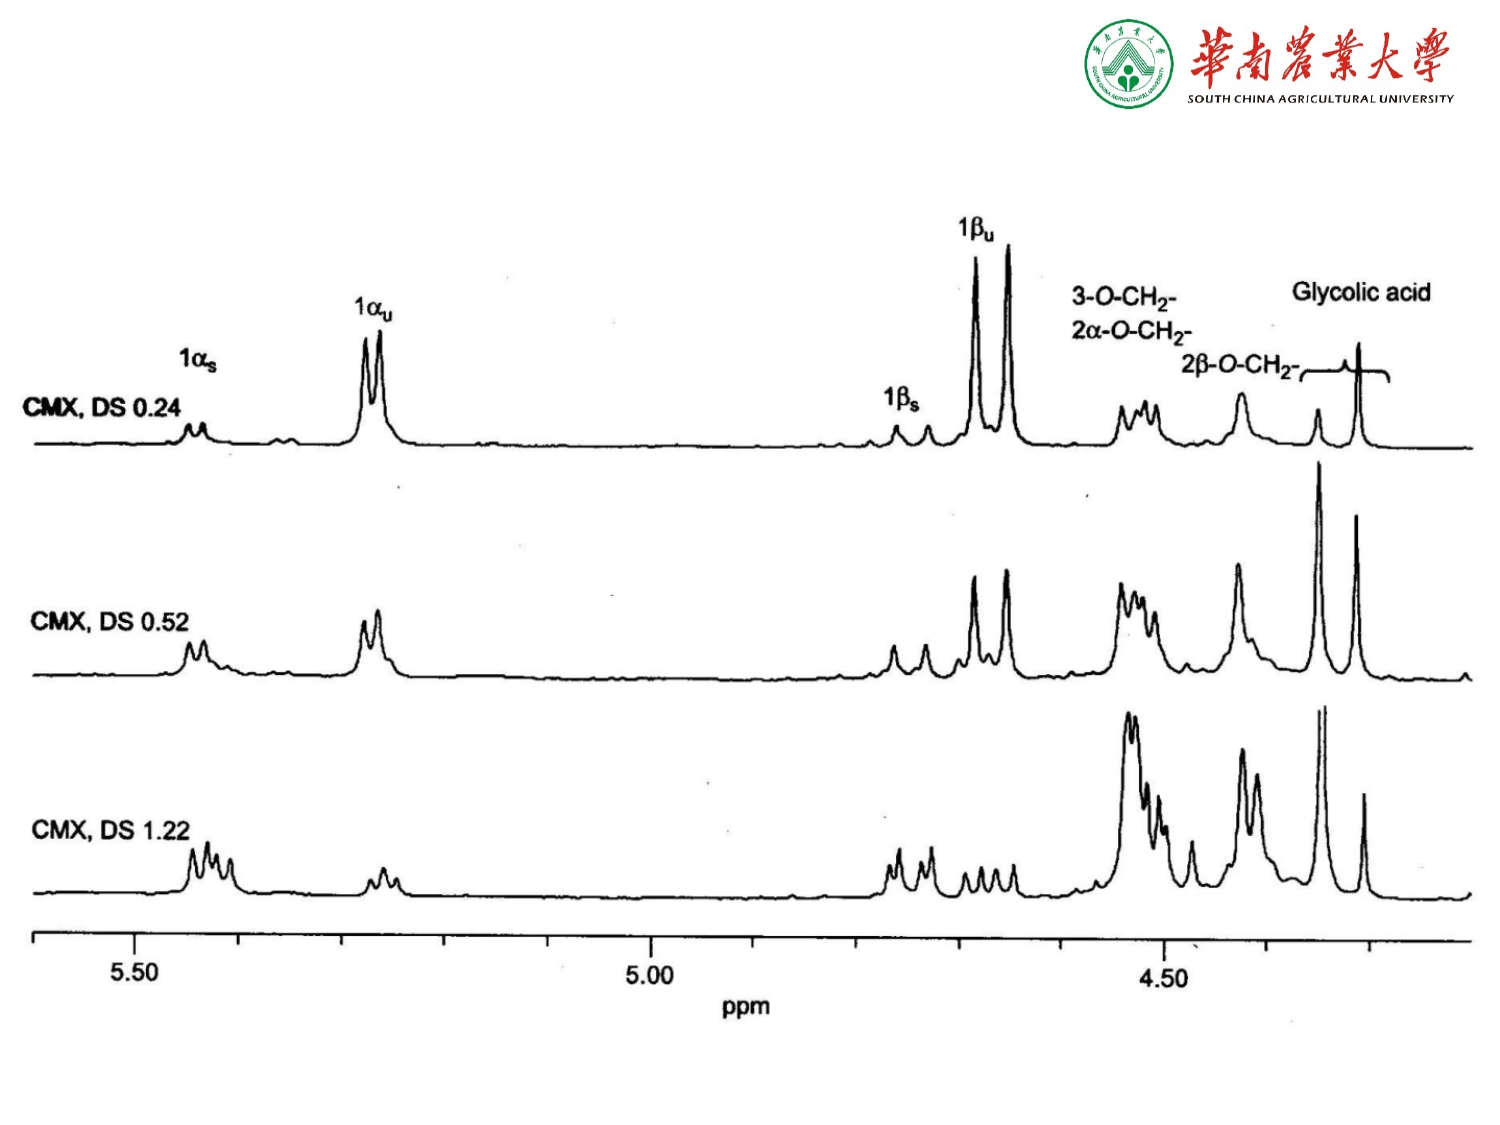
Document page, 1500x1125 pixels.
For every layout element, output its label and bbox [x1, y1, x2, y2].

picture [1024, 0, 1500, 127]
picture [0, 211, 1500, 1034]
